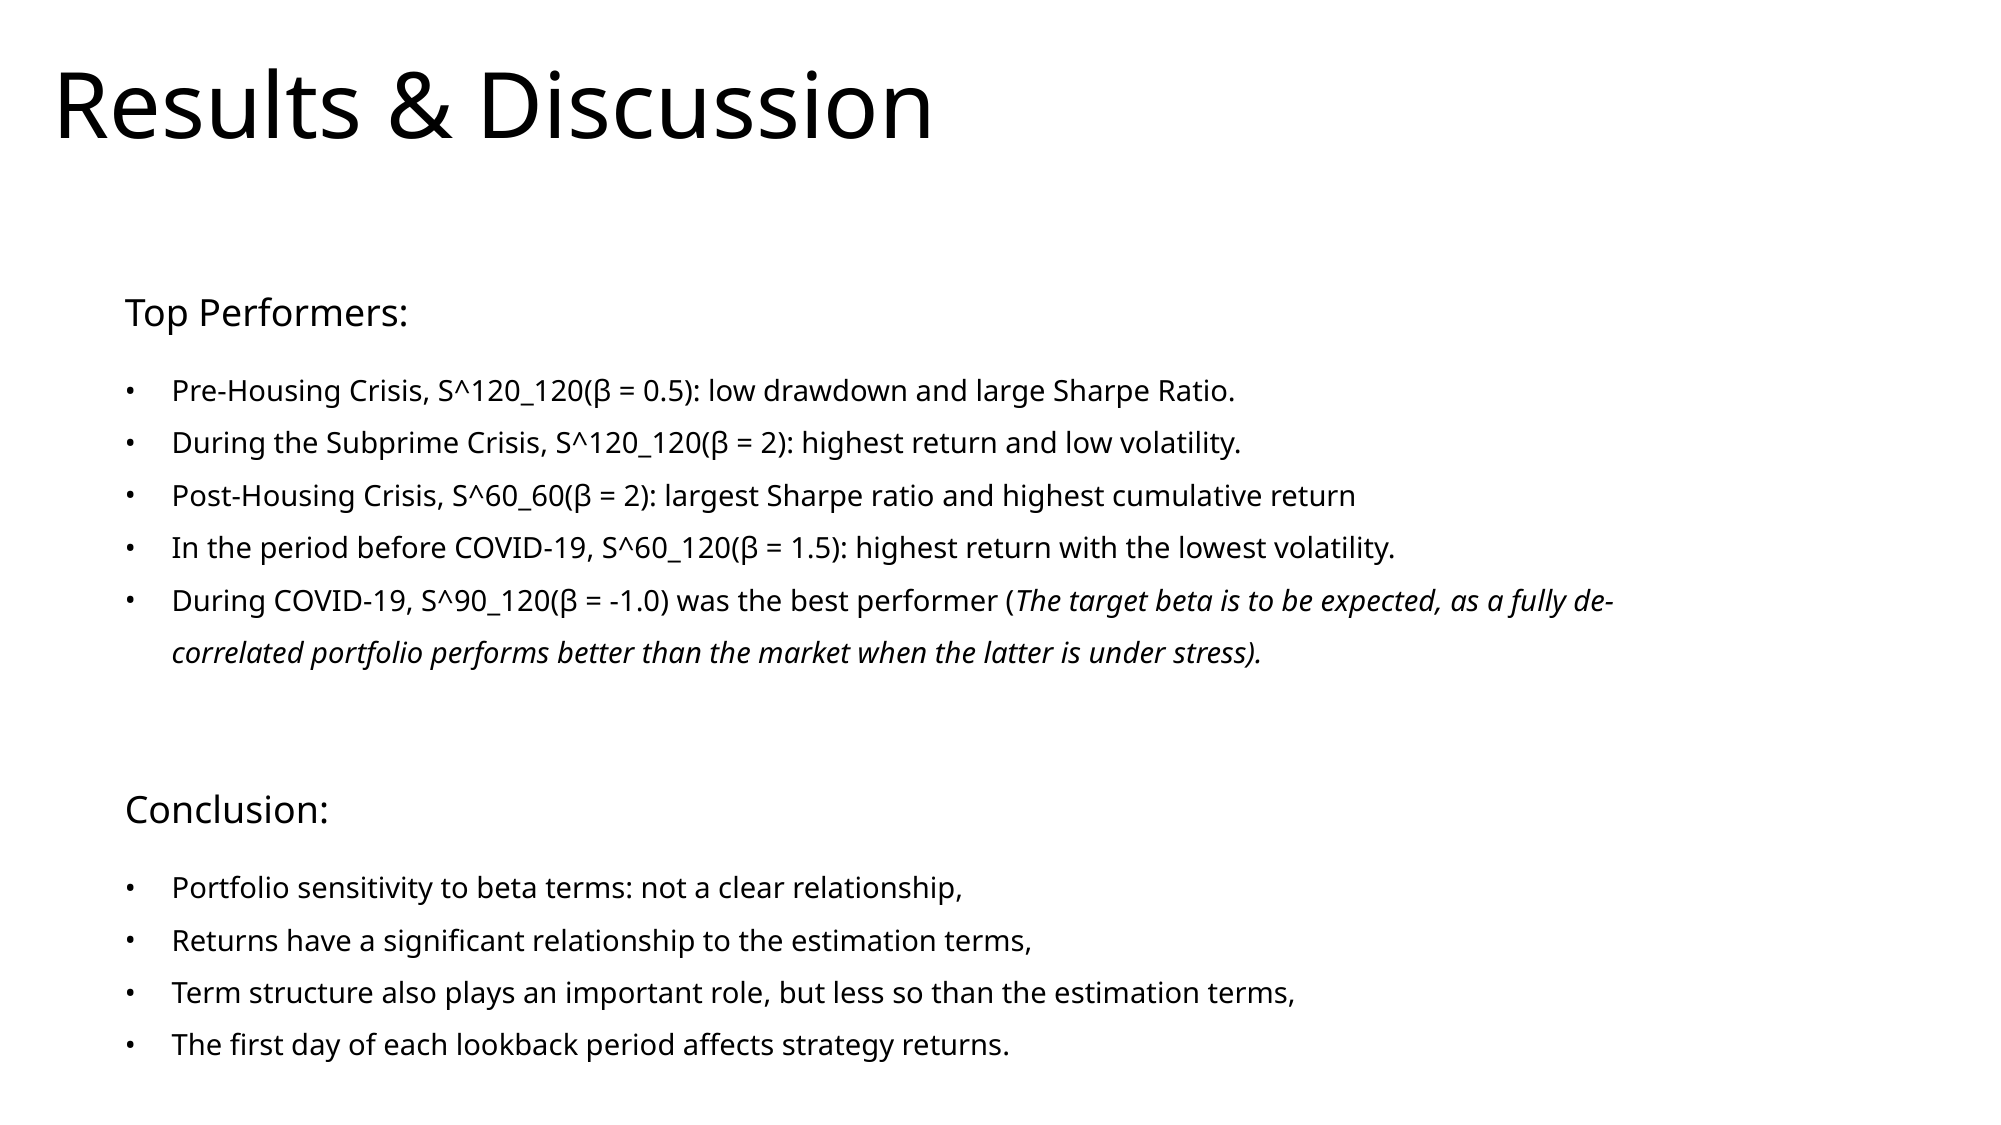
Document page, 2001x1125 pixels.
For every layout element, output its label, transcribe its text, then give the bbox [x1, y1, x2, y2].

title Results & Discussion [37, 0, 1763, 218]
text_box Top Performers: Pre-Housing Crisis, S^120_120(β = 0.5): low drawdown and large Sharpe Ratio. During the Subprime Crisis, S^120_120(β = 2): highest return and low volatility. Post-Housing Crisis, S^60_60(β = 2): largest Sharpe ratio and highest cumulative return In the period before COVID-19, S^60_120(β = 1.5): highest return with the lowest volatility. During COVID-19, S^90_120(β = -1.0) was the best performer (The target beta is to be expected, as a fully de-correlated portfolio performs better than the market when the latter is under stress). Conclusion: Portfolio sensitivity to beta terms: not a clear relationship, Returns have a significant relationship to the estimation terms, Term structure also plays an important role, but less so than the estimation terms, The first day of each lookback period affects strategy returns. [109, 251, 1745, 744]
